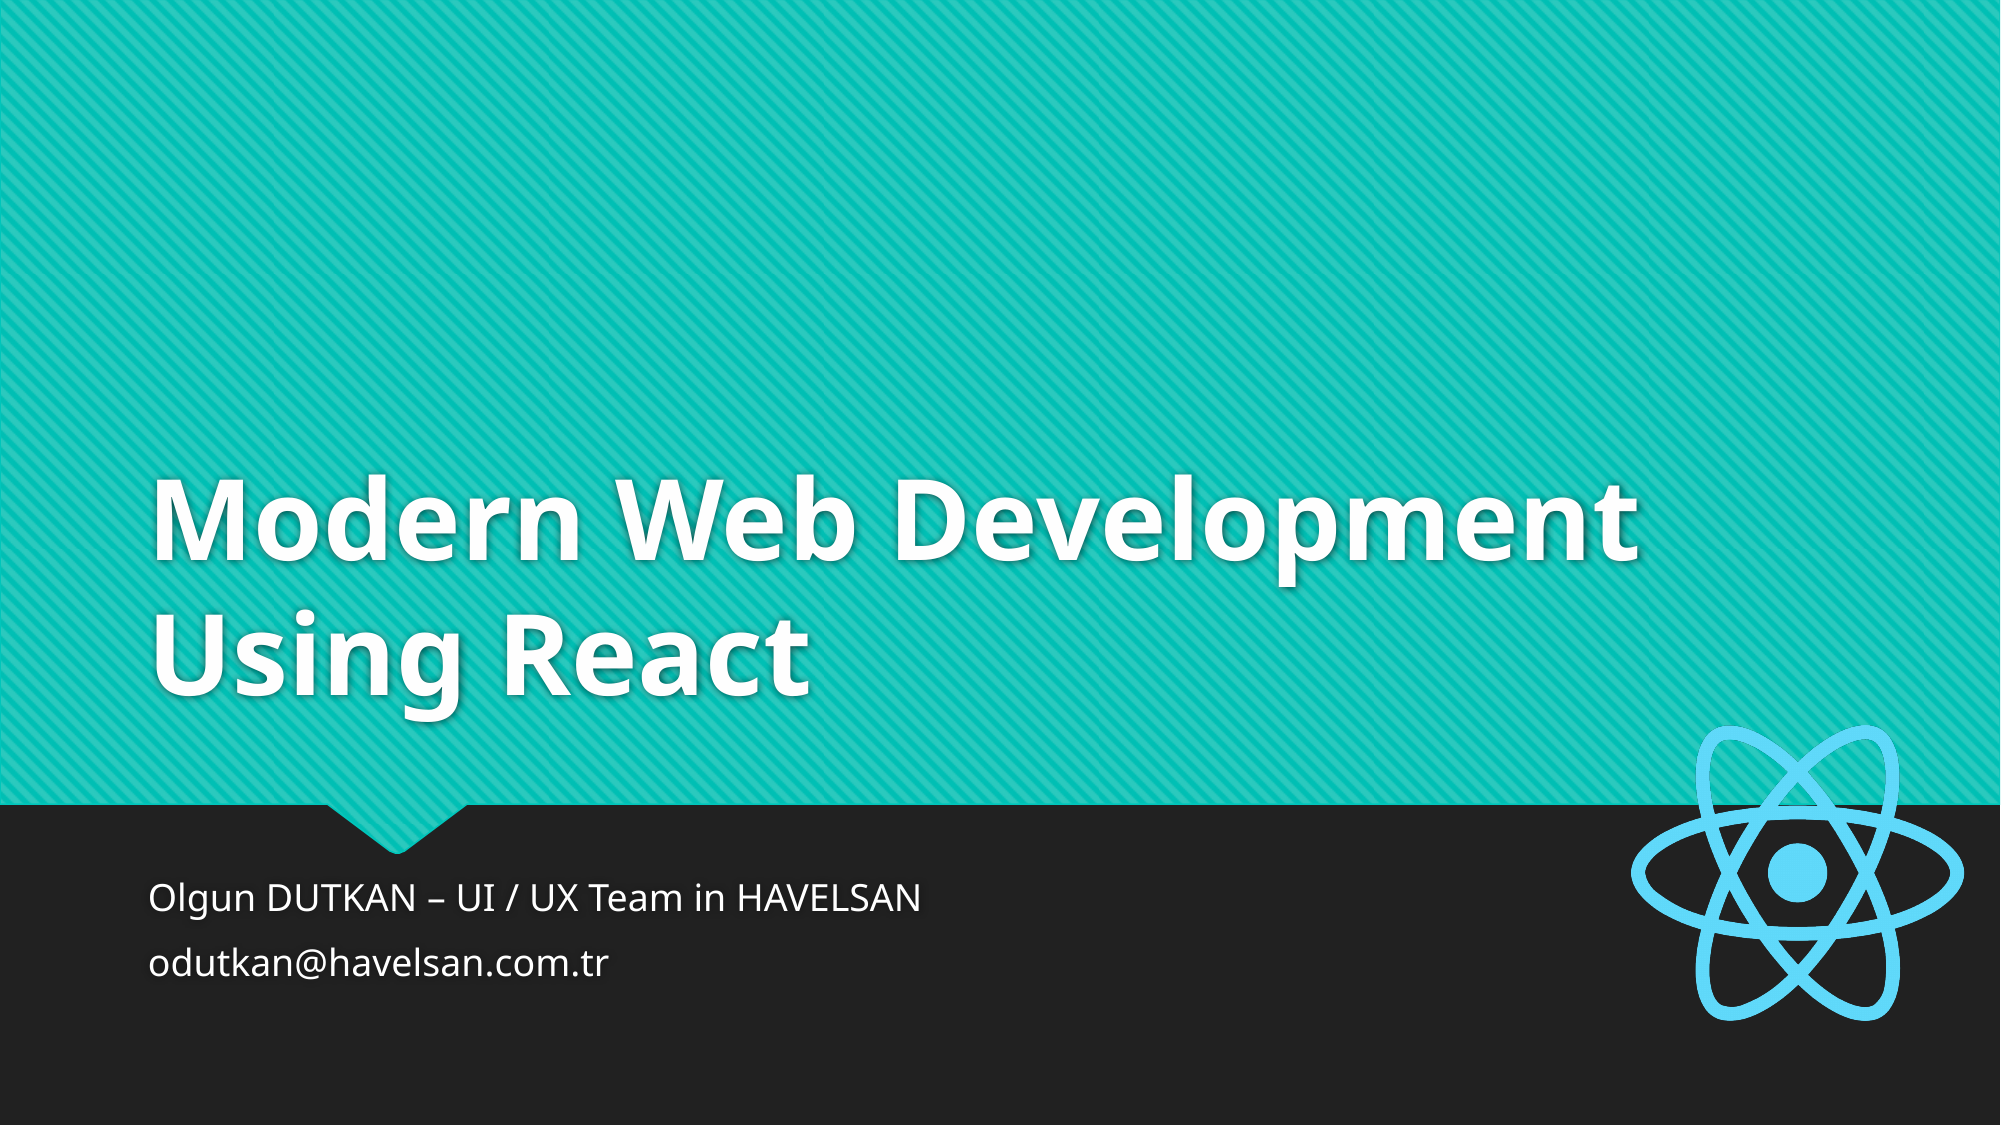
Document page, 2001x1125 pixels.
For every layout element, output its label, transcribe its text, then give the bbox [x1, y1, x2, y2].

picture [1626, 725, 1968, 1022]
title Modern Web Development Using React [132, 237, 1868, 726]
subtitle Olgun DUTKAN – UI / UX Team in HAVELSAN odutkan@havelsan.com.tr [132, 866, 1626, 1021]
